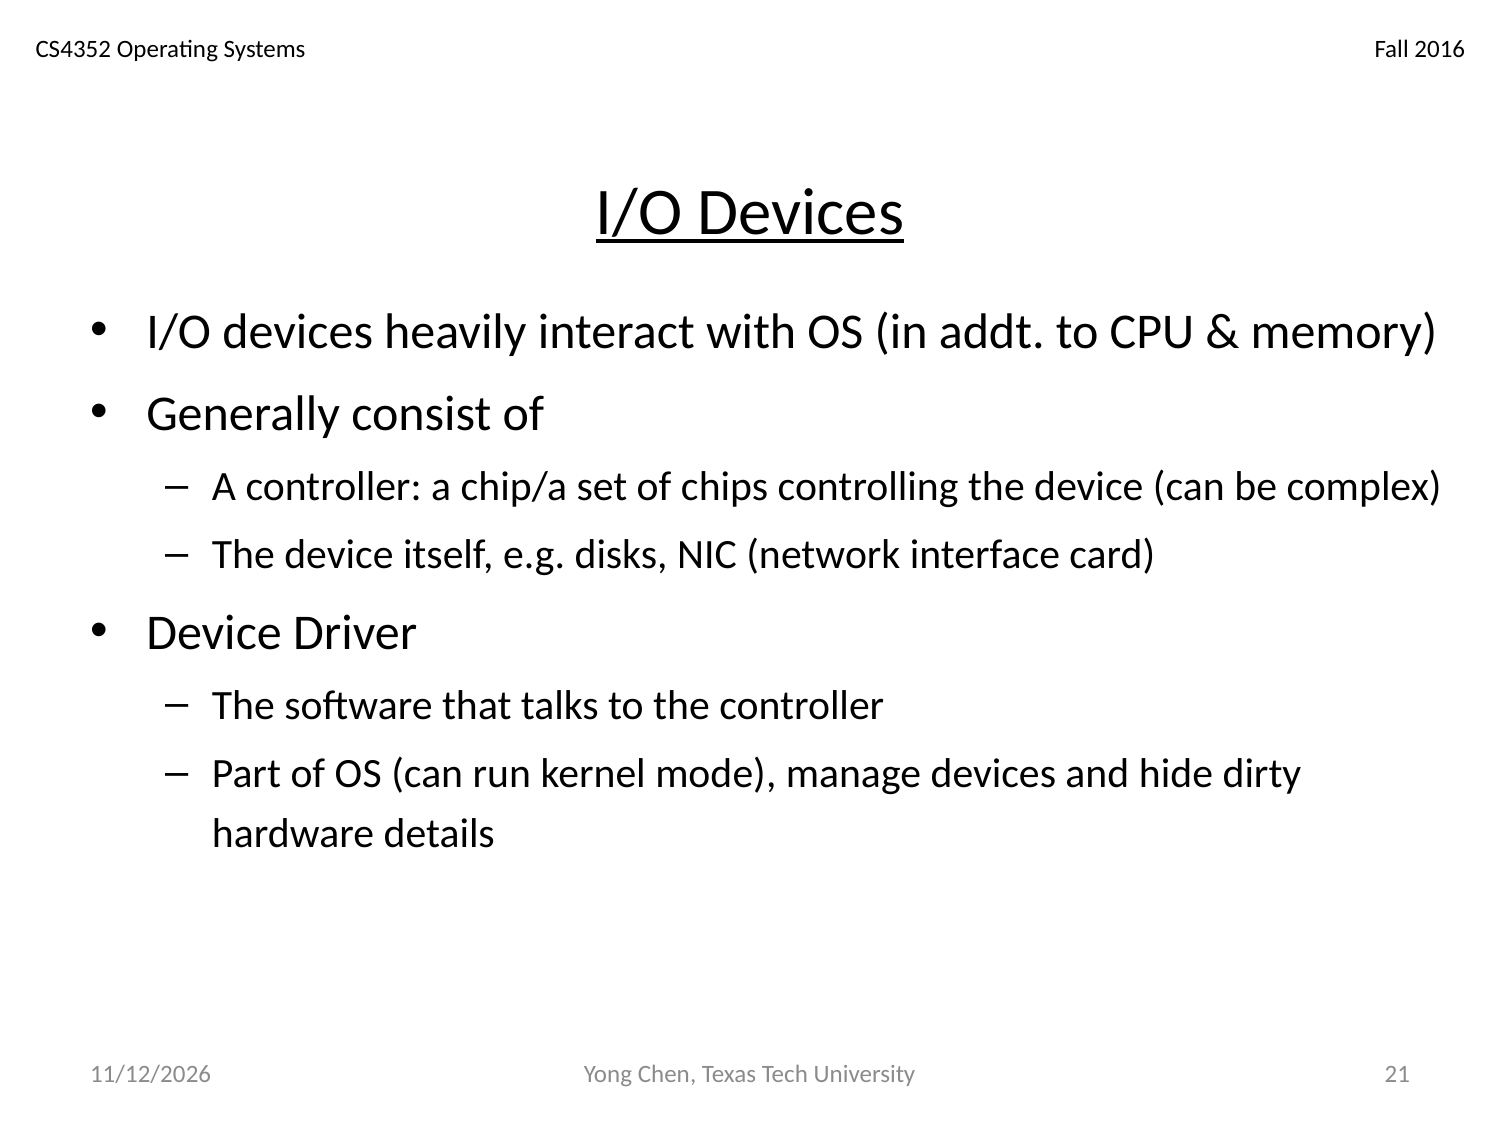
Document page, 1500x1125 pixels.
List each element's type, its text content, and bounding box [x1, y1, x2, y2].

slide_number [75, 1042, 425, 1103]
slide_number 21 [1074, 1042, 1425, 1103]
footer Yong Chen, Texas Tech University [512, 1042, 988, 1103]
list I/O devices heavily interact with OS (in addt. to CPU & memory) Generally consist of A controller: a chip/a set of chips controlling the device (can be complex) The device itself, e.g. disks, NIC (network interface card) Device Driver The software that talks to the controller Part of OS (can run kernel mode), manage devices and hide dirty hardware details [75, 279, 1461, 1029]
title I/O Devices [75, 160, 1425, 263]
